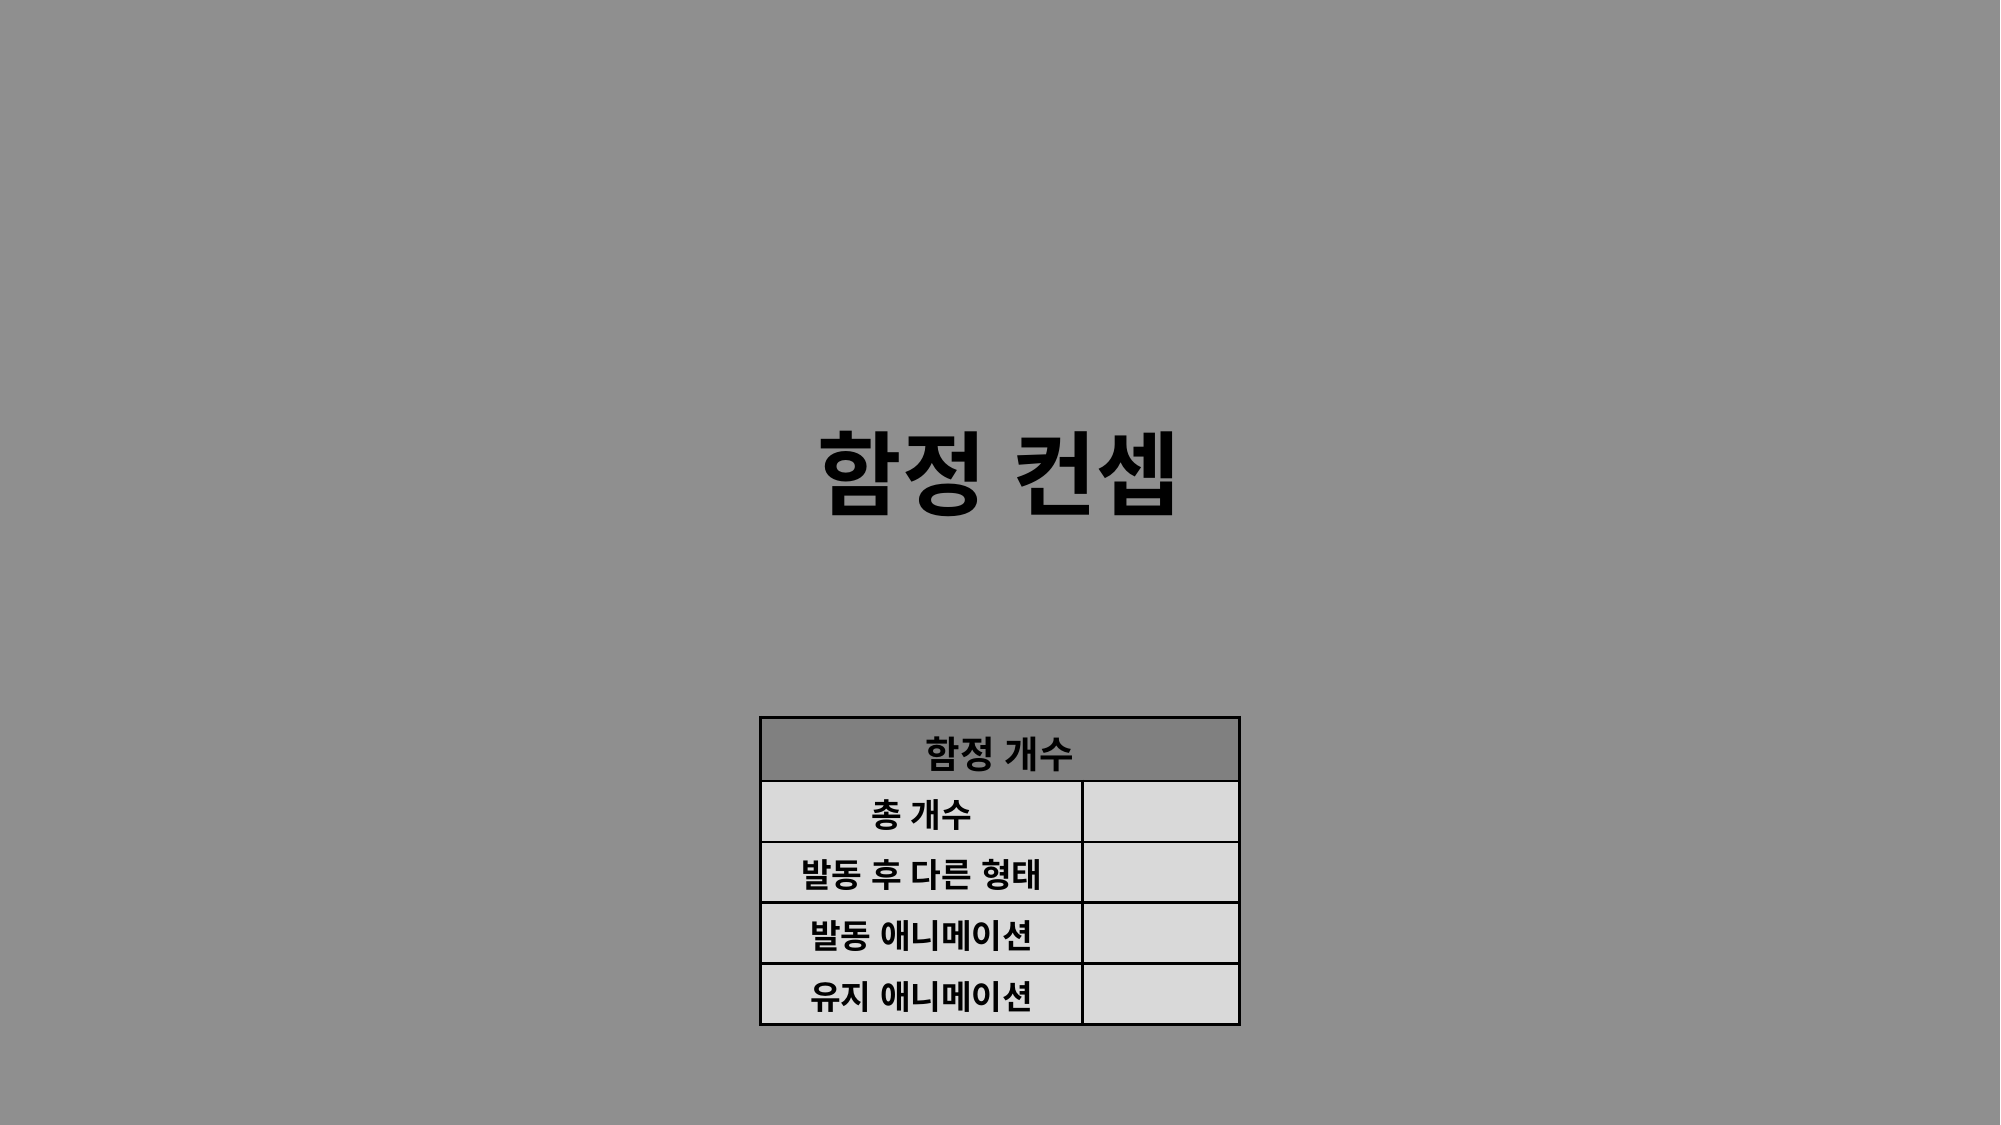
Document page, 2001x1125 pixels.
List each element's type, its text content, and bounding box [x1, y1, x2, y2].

table_header 함정 개수 [762, 719, 1238, 780]
table_cell [1084, 904, 1238, 962]
table_cell [1084, 843, 1238, 901]
table_cell 발동 후 다른 형태 [762, 843, 1081, 901]
table_cell 총 개수 [762, 782, 1081, 841]
table_cell 유지 애니메이션 [762, 965, 1081, 1023]
table_cell 발동 애니메이션 [762, 904, 1081, 962]
text_box 함정 컨셉 [803, 410, 1197, 535]
table_cell [1084, 782, 1238, 841]
table_cell [1084, 965, 1238, 1023]
